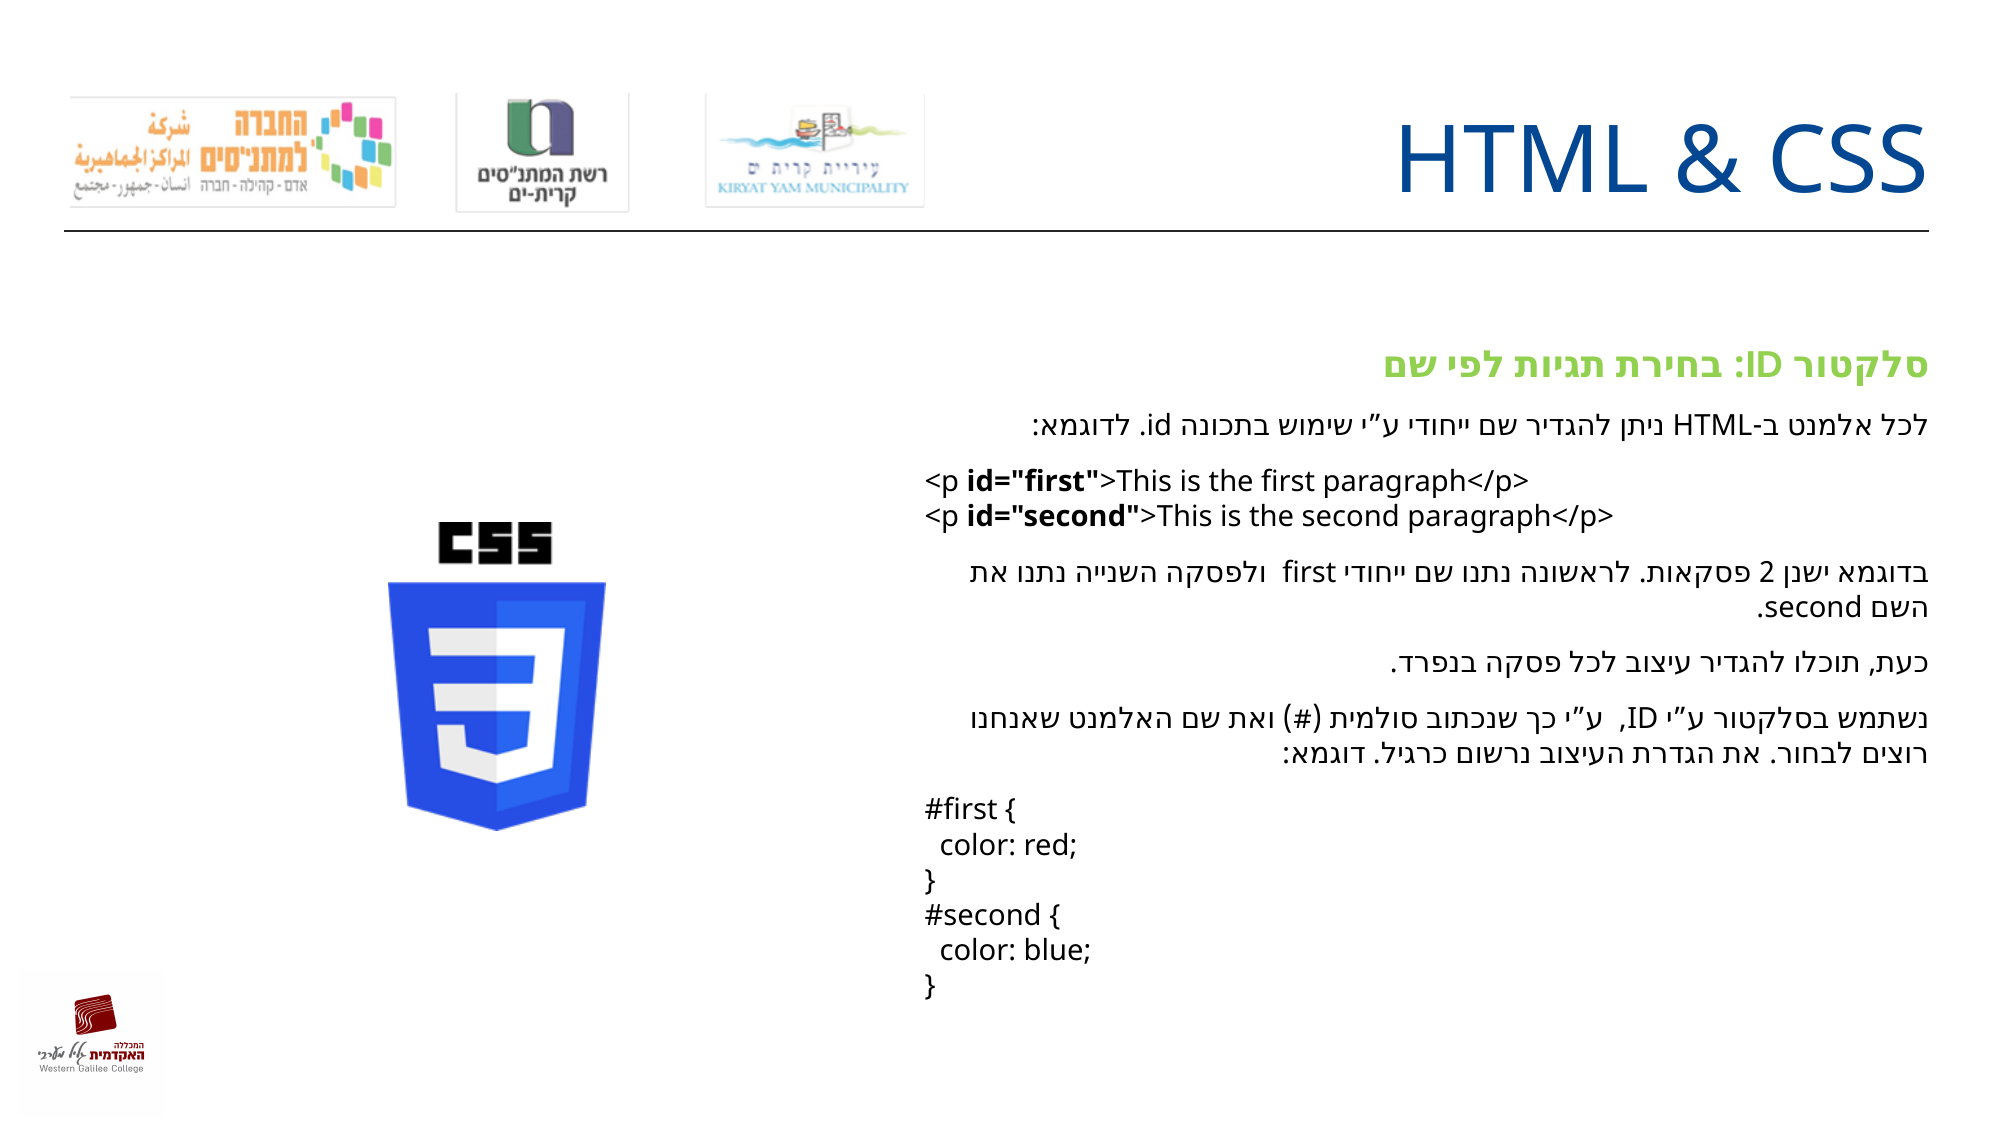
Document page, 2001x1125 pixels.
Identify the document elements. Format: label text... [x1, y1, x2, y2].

text_box סלקטור ID: בחירת תגיות לפי שם לכל אלמנט ב-HTML ניתן להגדיר שם ייחודי ע”י שימוש בתכונה id. לדוגמא: <p id="first">This is the first paragraph</p> <p id="second">This is the second paragraph</p> בדוגמא ישנן 2 פסקאות. לראשונה נתנו שם ייחודי first ולפסקה השנייה נתנו את השם second. כעת, תוכלו להגדיר עיצוב לכל פסקה בנפרד. נשתמש בסלקטור ע”י ID, ע”י כך שנכתוב סולמית (#) ואת שם האלמנט שאנחנו רוצים לבחור. את הגדרת העיצוב נרשום כרגיל. דוגמא: #first { color: red; } #second { color: blue; } [924, 309, 1930, 1043]
picture [18, 970, 164, 1116]
picture [70, 93, 925, 213]
picture [388, 522, 606, 831]
title HTML & CSS [64, 55, 1930, 221]
